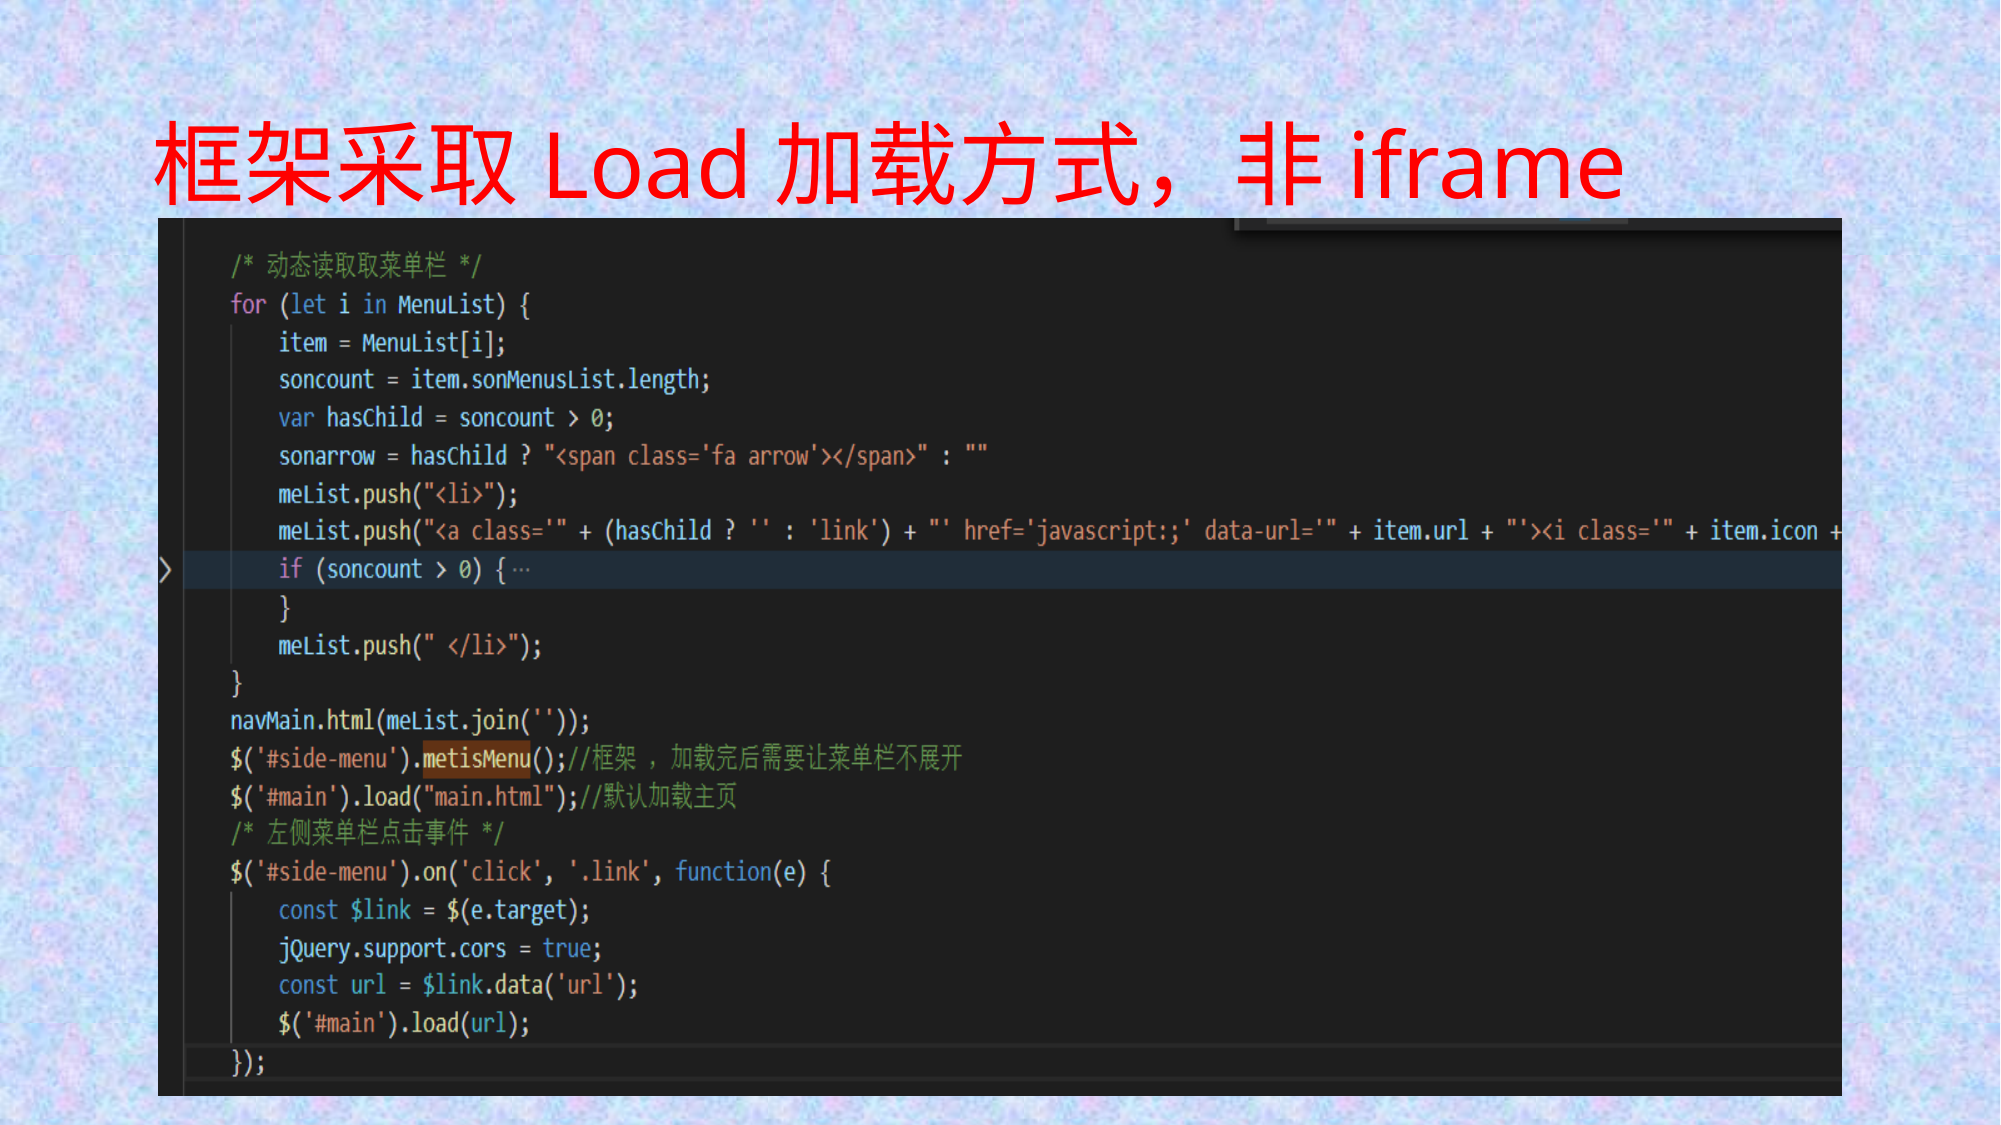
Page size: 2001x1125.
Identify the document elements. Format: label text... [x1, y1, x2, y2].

picture [0, 0, 2001, 1125]
title 框架采取Load加载方式，非iframe [137, 59, 1863, 278]
